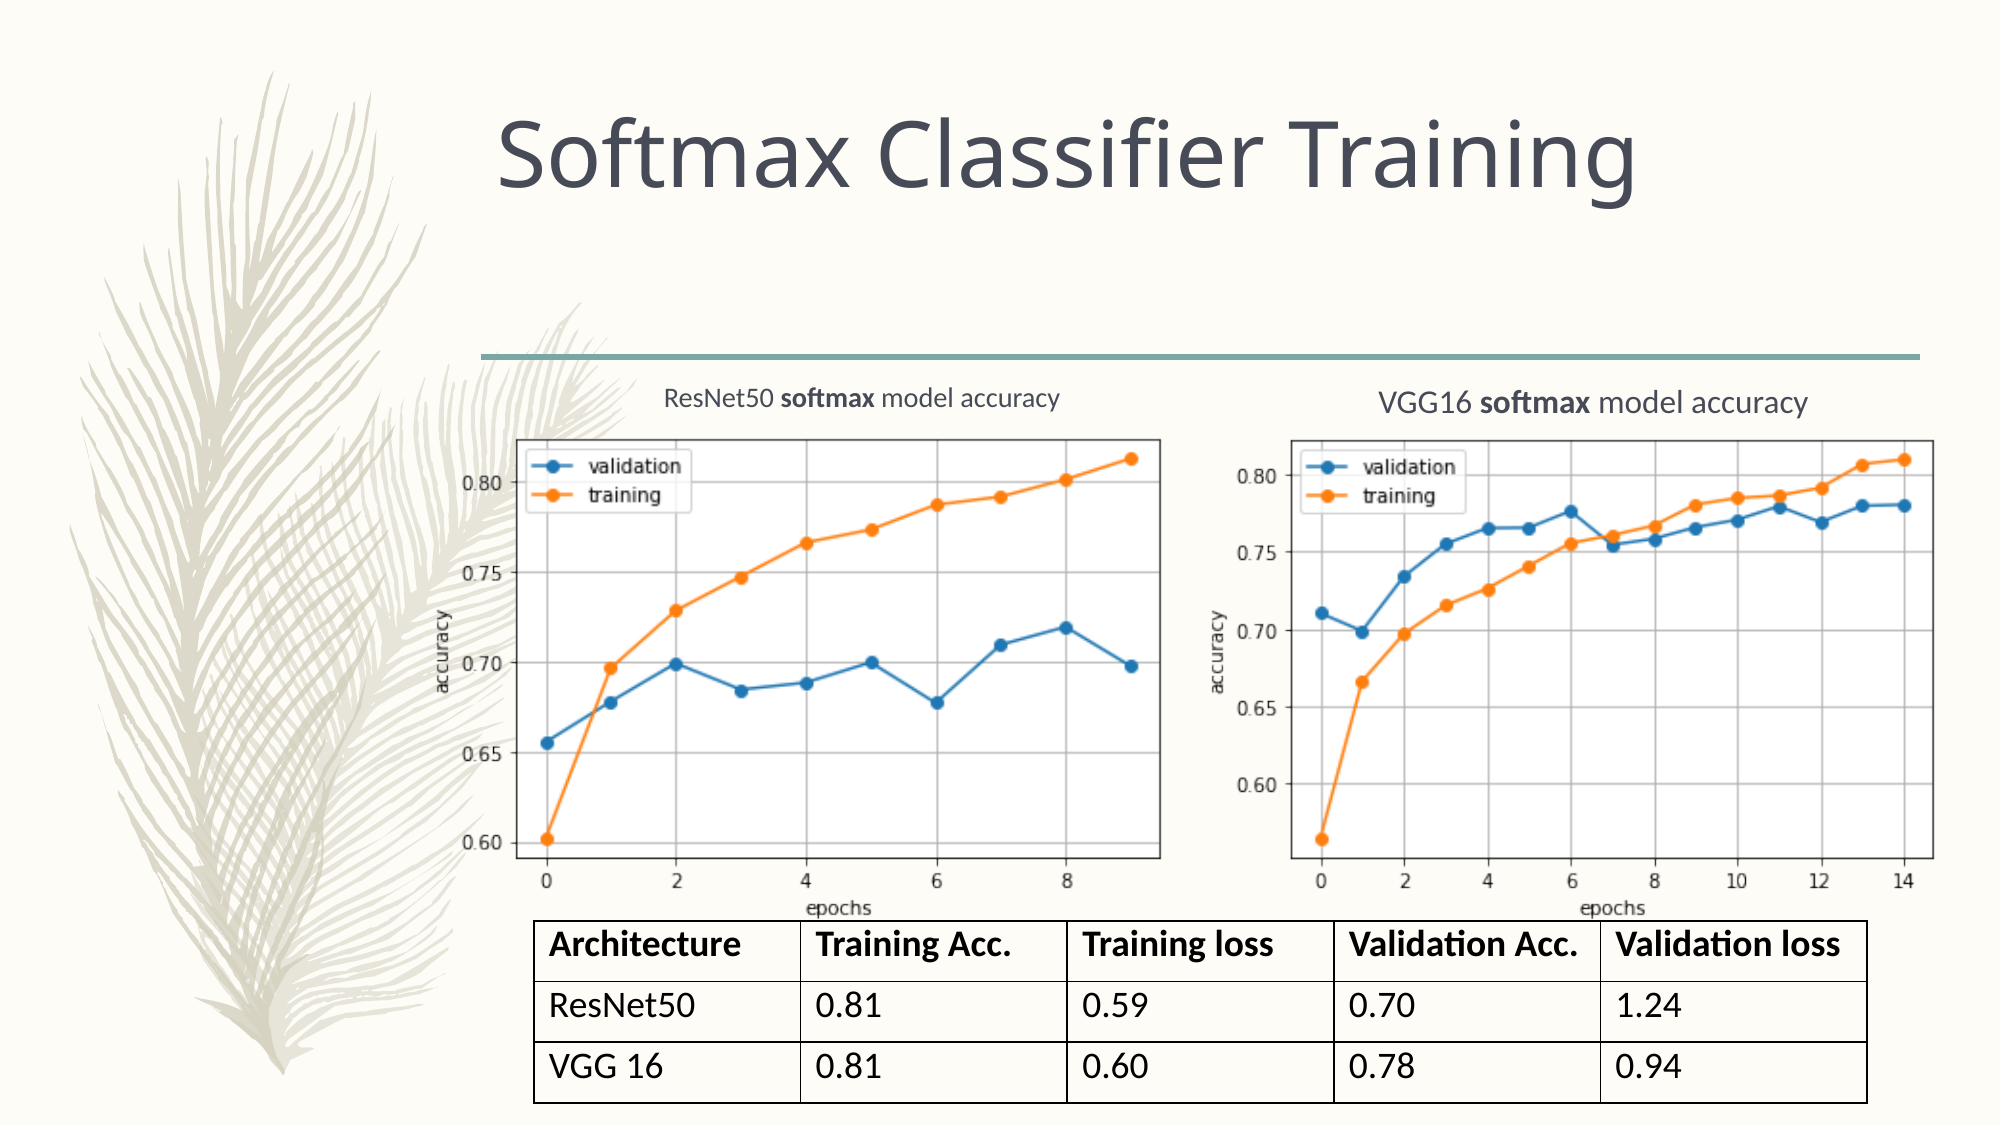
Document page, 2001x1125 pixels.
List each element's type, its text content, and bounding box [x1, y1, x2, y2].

table_cell 1.24 [1601, 982, 1866, 1041]
table_header Training loss [1068, 922, 1333, 981]
picture [1195, 437, 1952, 931]
table_cell 0.81 [801, 982, 1066, 1041]
table_cell 0.70 [1335, 982, 1600, 1041]
table_cell 0.81 [801, 1043, 1066, 1102]
text_box VGG16 softmax model accuracy [1310, 368, 1852, 437]
table_cell ResNet50 [535, 982, 800, 1041]
table_header Validation Acc. [1335, 931, 1600, 981]
table_header Validation loss [1601, 931, 1866, 981]
table_header Training Acc. [801, 931, 1066, 981]
table_cell 0.60 [1068, 1043, 1333, 1102]
table_cell 0.94 [1601, 1043, 1866, 1102]
table_cell 0.59 [1068, 982, 1333, 1041]
table_header Architecture [535, 931, 800, 981]
picture [420, 437, 1179, 931]
table_cell VGG 16 [535, 1043, 800, 1102]
table_cell 0.78 [1335, 1043, 1600, 1102]
text_box ResNet50 softmax model accuracy [600, 368, 1142, 437]
title Softmax Classifier Training [481, 93, 1920, 350]
